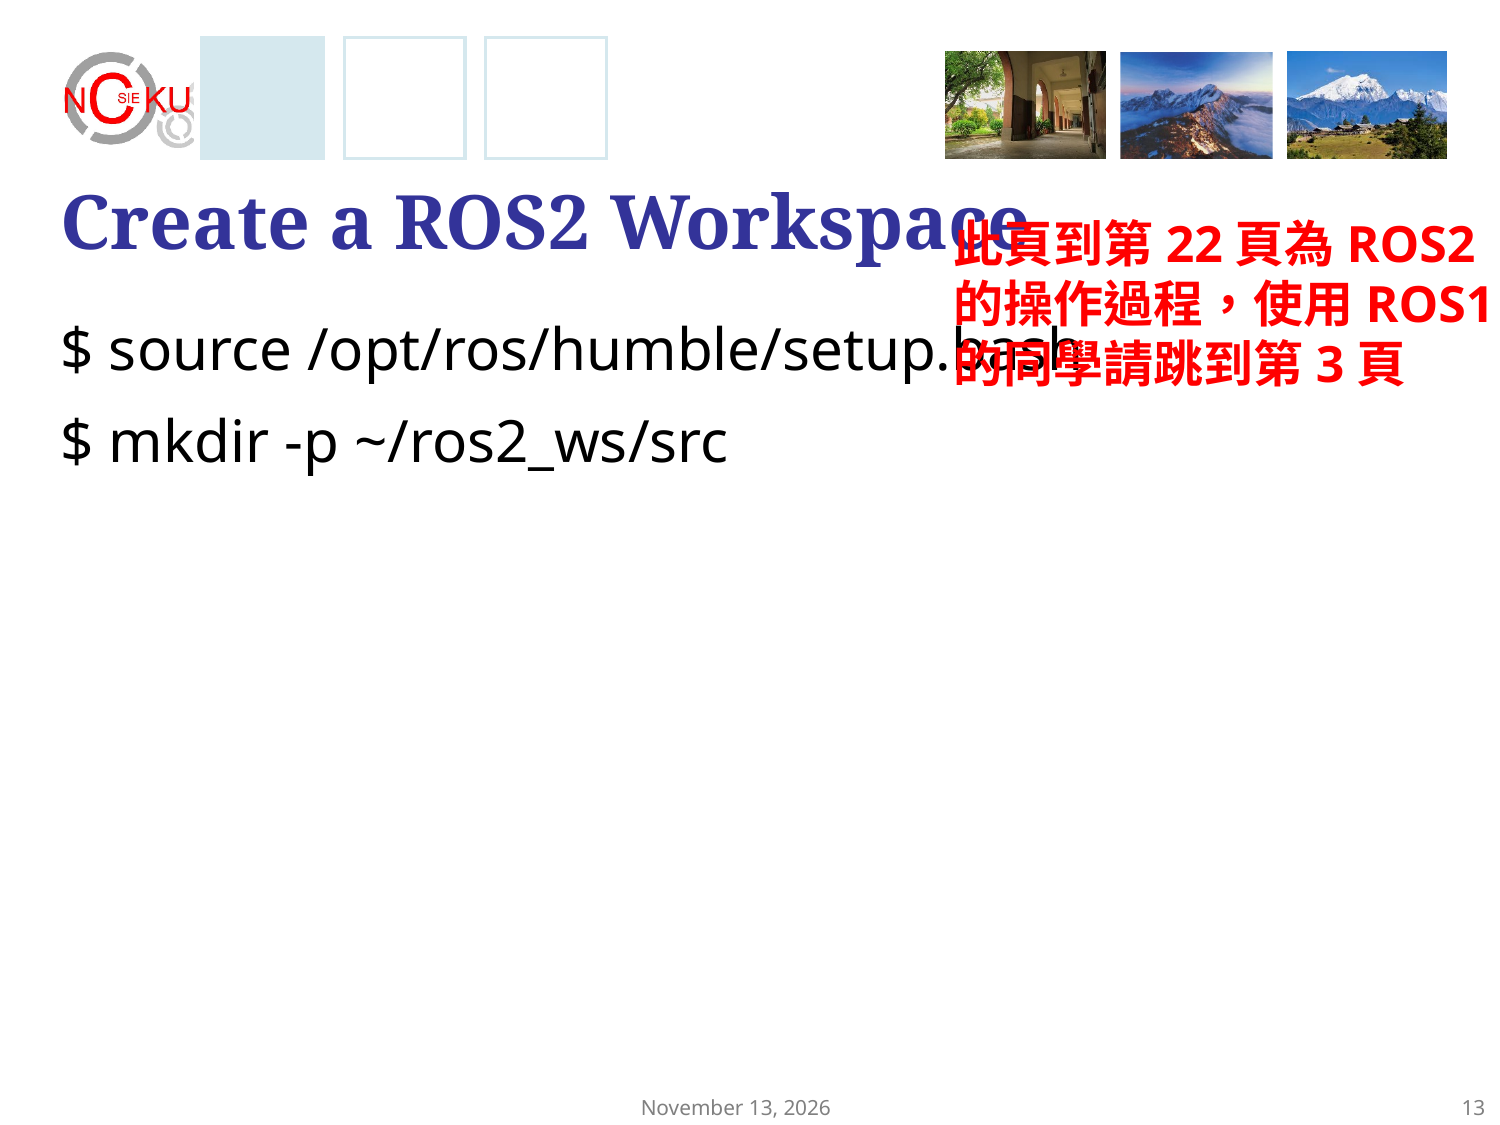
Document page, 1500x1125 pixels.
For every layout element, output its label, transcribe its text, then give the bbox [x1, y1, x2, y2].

title Create a ROS2 Workspace [60, 160, 1421, 290]
picture [1287, 51, 1447, 159]
picture [945, 51, 1106, 159]
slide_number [625, 1087, 875, 1125]
text_box 此頁到第22頁為ROS2的操作過程，使用ROS1的同學請跳到第3頁 [938, 205, 1500, 400]
picture [59, 37, 194, 161]
slide_number 13 [1423, 1087, 1500, 1125]
list $ source /opt/ros/humble/setup.bash $ mkdir -p ~/ros2_ws/src [60, 317, 1421, 1076]
picture [1120, 52, 1273, 159]
